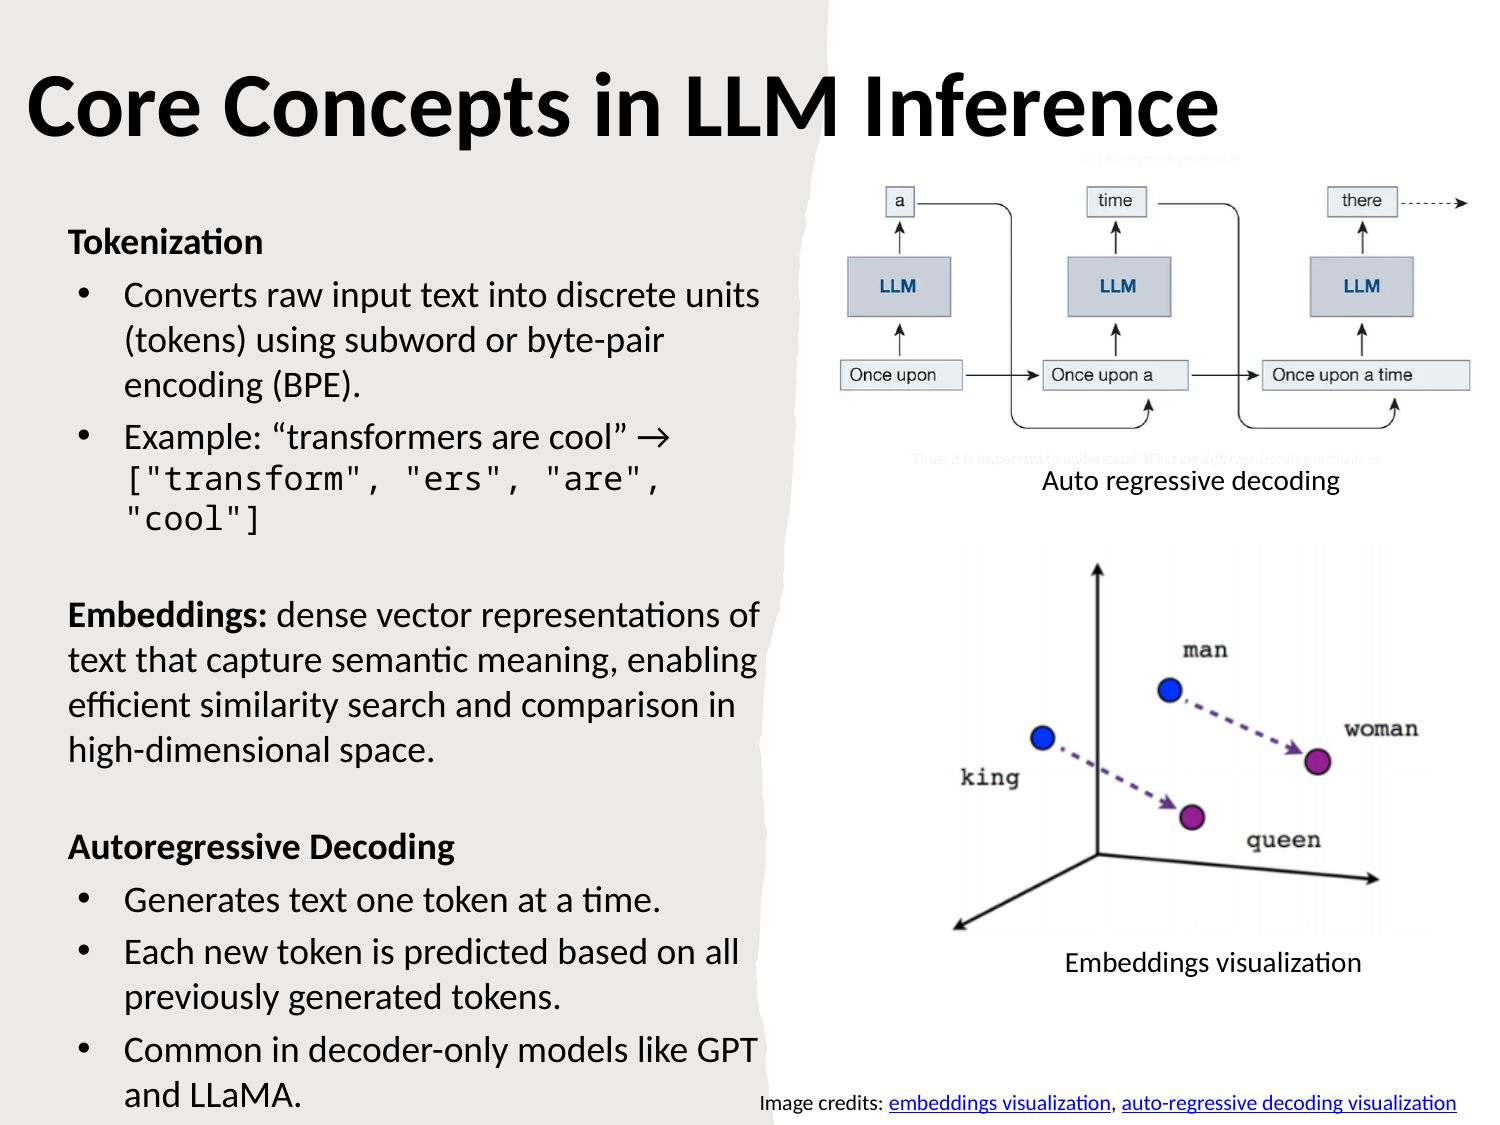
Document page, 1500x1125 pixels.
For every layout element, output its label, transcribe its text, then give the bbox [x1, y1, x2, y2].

text_box [0, 216, 777, 1125]
text_box [768, 0, 1500, 1080]
text_box Auto regressive decoding [902, 479, 1481, 504]
title Core Concepts in LLM Inference [0, 0, 1250, 216]
list Tokenization Converts raw input text into discrete units (tokens) using subword or byte-pair encoding (BPE). Example: “transformers are cool” → ["transform", "ers", "are", "cool"] Embeddings: dense vector representations of text that capture semantic meaning, enabling efficient similarity search and comparison in high-dimensional space. Autoregressive Decoding Generates text one token at a time. Each new token is predicted based on all previously generated tokens. Common in decoder-only models like GPT and LLaMA. [52, 216, 824, 1065]
picture [830, 115, 1489, 471]
text_box Image credits: embeddings visualization, auto-regressive decoding visualization [744, 1080, 1500, 1123]
picture [920, 543, 1444, 981]
slide_number 14 [1074, 1042, 1425, 1103]
